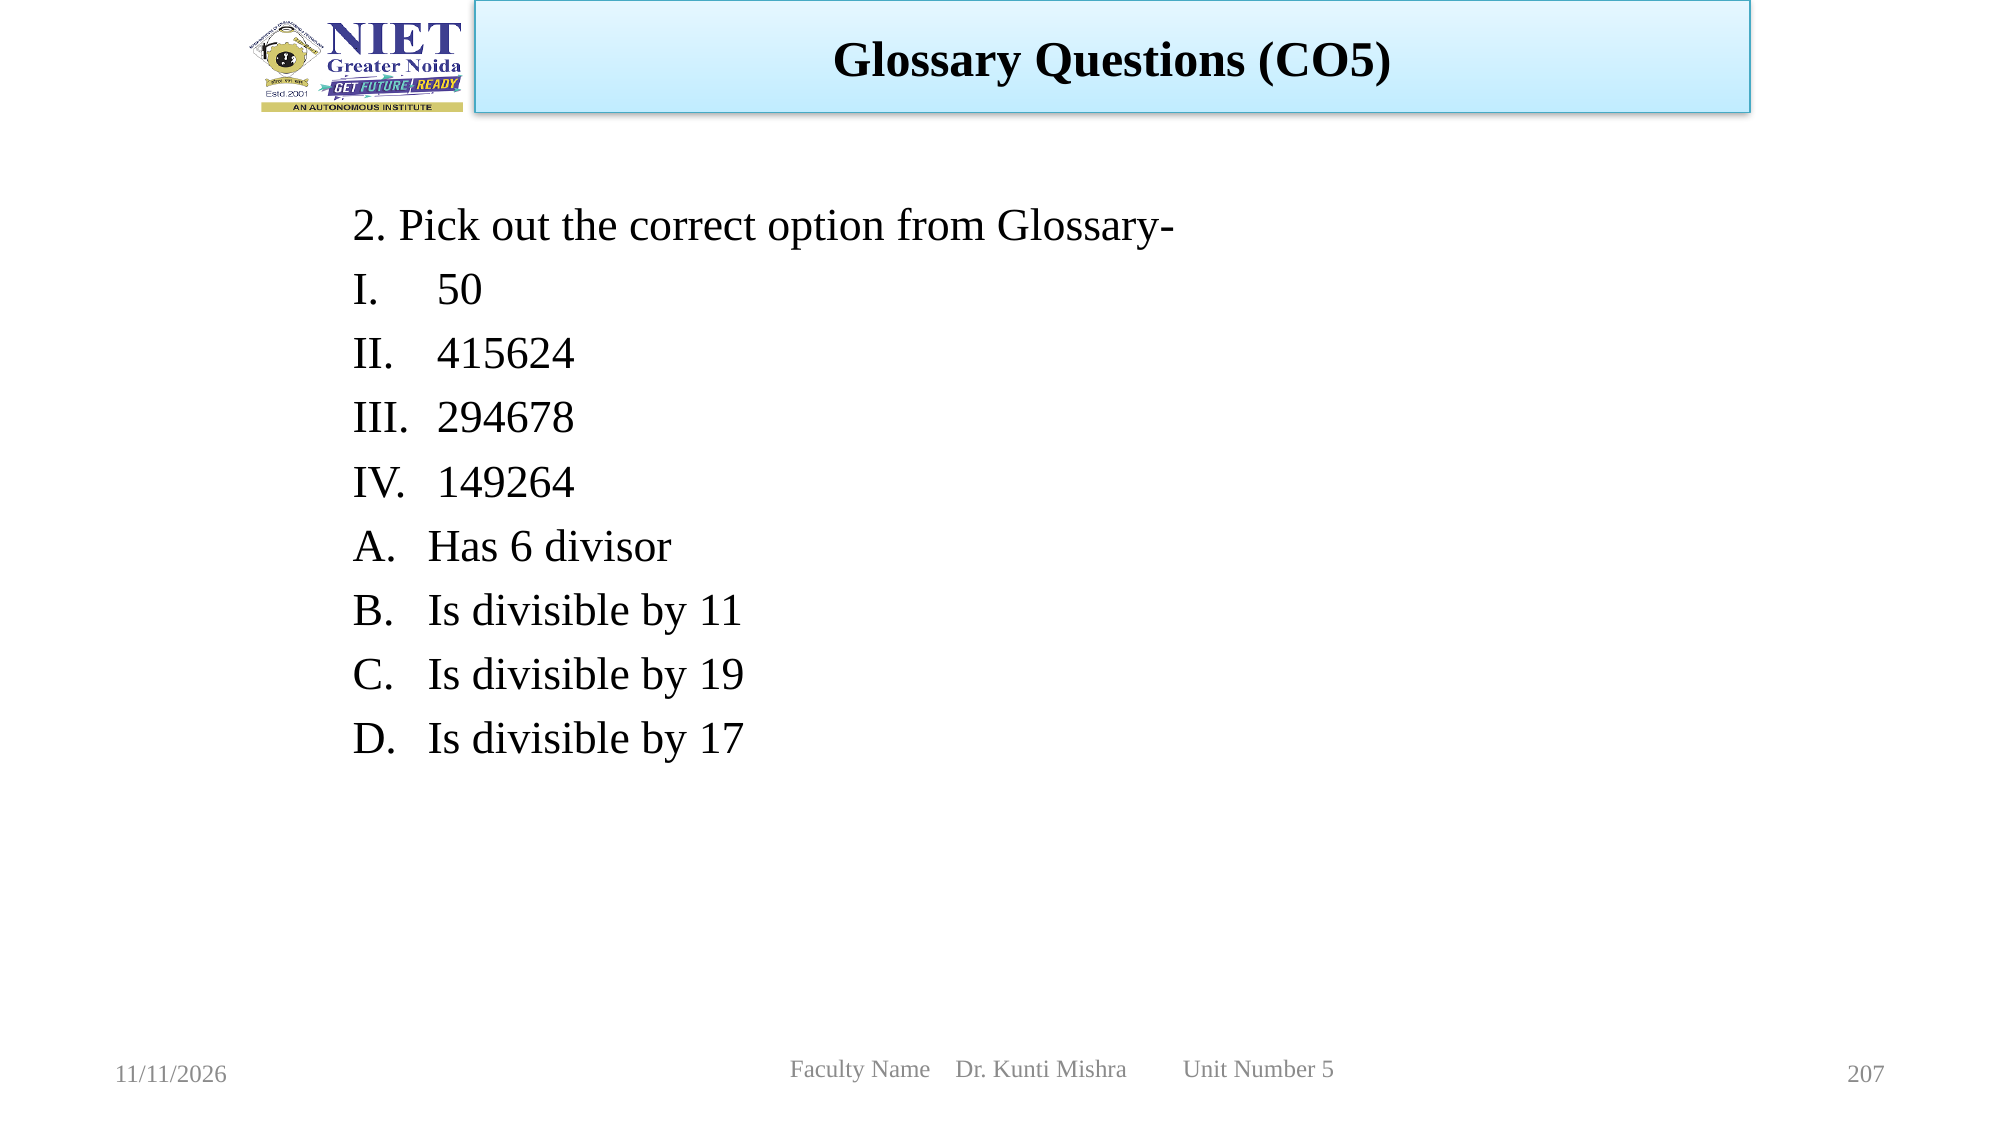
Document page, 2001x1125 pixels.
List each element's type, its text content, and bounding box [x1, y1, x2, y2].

footer Faculty Name Dr. Kunti Mishra Unit Number 5 [662, 1037, 1463, 1098]
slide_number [99, 1042, 567, 1103]
picture [249, 21, 463, 112]
text_box Glossary Questions (CO5) [474, 0, 1751, 113]
slide_number 207 [1433, 1042, 1900, 1103]
list 2. Pick out the correct option from Glossary- 50 415624 294678 149264 Has 6 divisor Is divisible by 11 Is divisible by 19 Is divisible by 17 [337, 187, 1688, 930]
